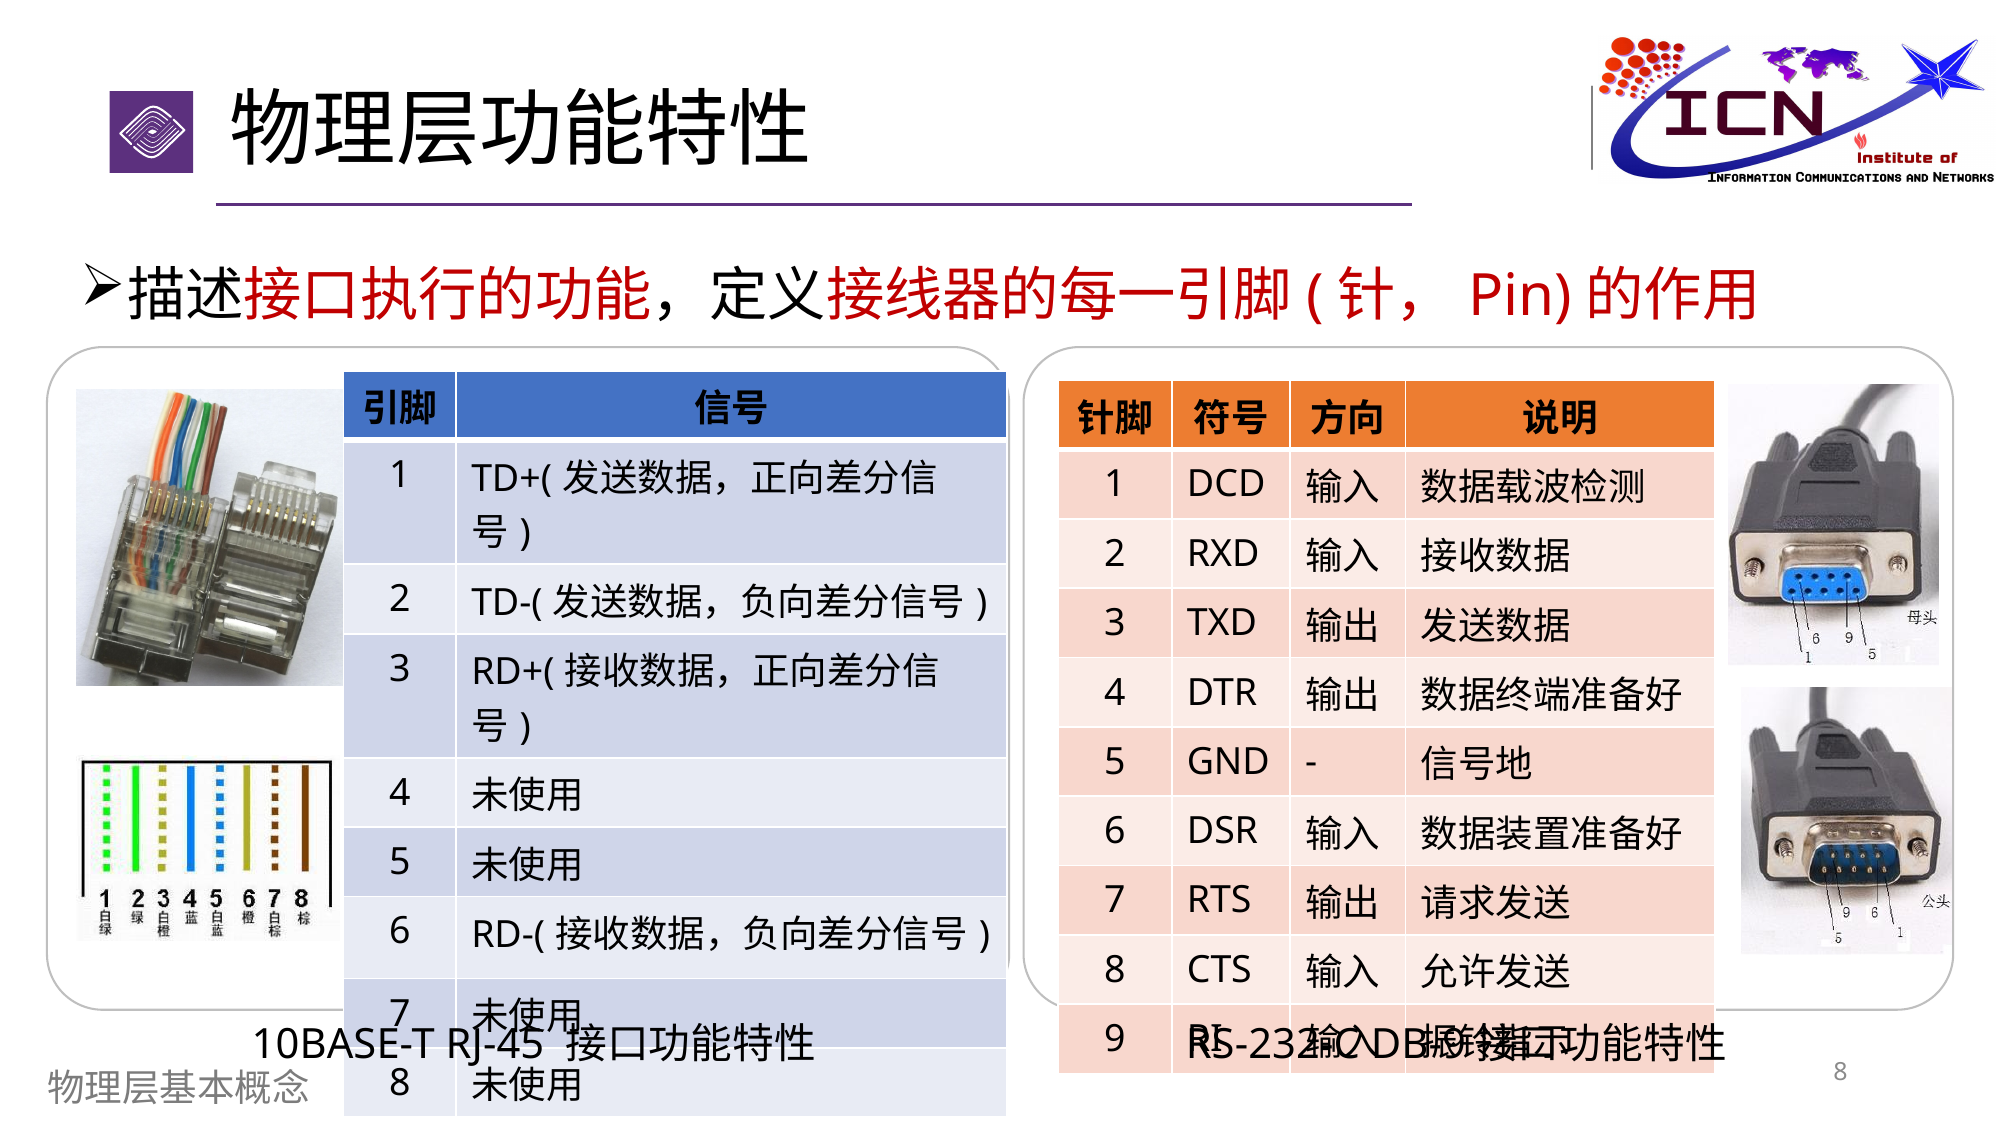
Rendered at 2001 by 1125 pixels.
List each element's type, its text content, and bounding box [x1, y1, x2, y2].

table_cell 输出 [1291, 589, 1405, 657]
table_cell CTS [1173, 936, 1289, 1003]
table_cell RD-(接收数据，负向差分信号) [457, 897, 1006, 978]
table_cell 5 [1059, 728, 1171, 795]
table_header 信号 [457, 372, 1006, 437]
table_cell 输出 [1291, 658, 1405, 726]
table_cell 输入 [1291, 520, 1405, 587]
table_cell 7 [344, 979, 455, 1009]
title 物理层功能特性 [214, 59, 1564, 205]
table_cell 1 [344, 443, 455, 563]
text_box 物理层基本概念 [0, 1056, 357, 1117]
table_cell 请求发送 [1406, 866, 1714, 934]
table_cell 输入 [1291, 1005, 1405, 1009]
table_cell 2 [344, 565, 455, 633]
table_cell 接收数据 [1406, 520, 1714, 587]
table_header 针脚 [1059, 381, 1171, 447]
table_cell 3 [1059, 589, 1171, 657]
table_cell TXD [1173, 589, 1289, 657]
table_cell 5 [344, 828, 455, 896]
picture [1728, 384, 1939, 666]
text_box [45, 348, 1000, 1011]
table_cell 1 [1059, 452, 1171, 518]
slide_number 8 [1412, 1042, 1863, 1103]
table_cell 未使用 [457, 828, 1006, 896]
table_header 方向 [1291, 381, 1405, 447]
table_cell 输出 [1291, 866, 1405, 934]
table_header 符号 [1173, 381, 1289, 447]
picture [1598, 35, 1996, 184]
table_cell - [1291, 728, 1405, 795]
table_cell DTR [1173, 658, 1289, 726]
table_cell DCD [1173, 452, 1289, 518]
table_cell DSR [1173, 797, 1289, 865]
picture [73, 755, 340, 941]
table_cell 输入 [1291, 452, 1405, 518]
table_cell 数据装置准备好 [1406, 797, 1714, 865]
table_cell 未使用 [457, 1049, 1006, 1116]
table_cell 允许发送 [1406, 936, 1714, 1003]
table_cell TD+(发送数据，正向差分信号) [457, 443, 1006, 563]
list 描述接口执行的功能，定义接线器的每一引脚(针，Pin)的作用 [65, 249, 1954, 348]
table_cell RTS [1173, 866, 1289, 934]
table_header 说明 [1406, 381, 1714, 447]
table_cell 3 [344, 635, 455, 757]
text_box [1022, 348, 1955, 1011]
text_box RS-232-C DB-9接口功能特性 [1139, 1009, 1774, 1075]
table_cell 4 [1059, 658, 1171, 726]
table_cell TD-(发送数据，负向差分信号) [457, 565, 1006, 633]
table_cell 未使用 [457, 759, 1006, 826]
table_cell 输入 [1291, 797, 1405, 865]
table_cell 6 [344, 897, 455, 978]
table_cell 4 [344, 759, 455, 826]
table_cell RI [1173, 1005, 1289, 1009]
table_cell 2 [1059, 520, 1171, 587]
picture [76, 389, 343, 686]
table_cell RD+(接收数据，正向差分信号) [457, 635, 1006, 757]
table_cell 发送数据 [1406, 589, 1714, 657]
table_cell RXD [1173, 520, 1289, 587]
table_header 引脚 [344, 372, 455, 437]
table_cell 7 [1059, 866, 1171, 934]
table_cell 6 [1059, 797, 1171, 865]
table_cell 8 [1059, 936, 1171, 1003]
table_cell 9 [1059, 1005, 1171, 1073]
table_cell 8 [357, 1075, 455, 1116]
table_cell 未使用 [457, 979, 1006, 1047]
text_box 10BASE-T RJ-45 接口功能特性 [214, 1009, 853, 1075]
table_cell 数据终端准备好 [1406, 658, 1714, 726]
table_cell 数据载波检测 [1406, 452, 1714, 518]
table_cell 输入 [1291, 936, 1405, 1003]
table_cell 振铃指示 [1406, 1005, 1714, 1009]
picture [1741, 686, 1952, 955]
table_cell 信号地 [1406, 728, 1714, 795]
table_cell GND [1173, 728, 1289, 795]
